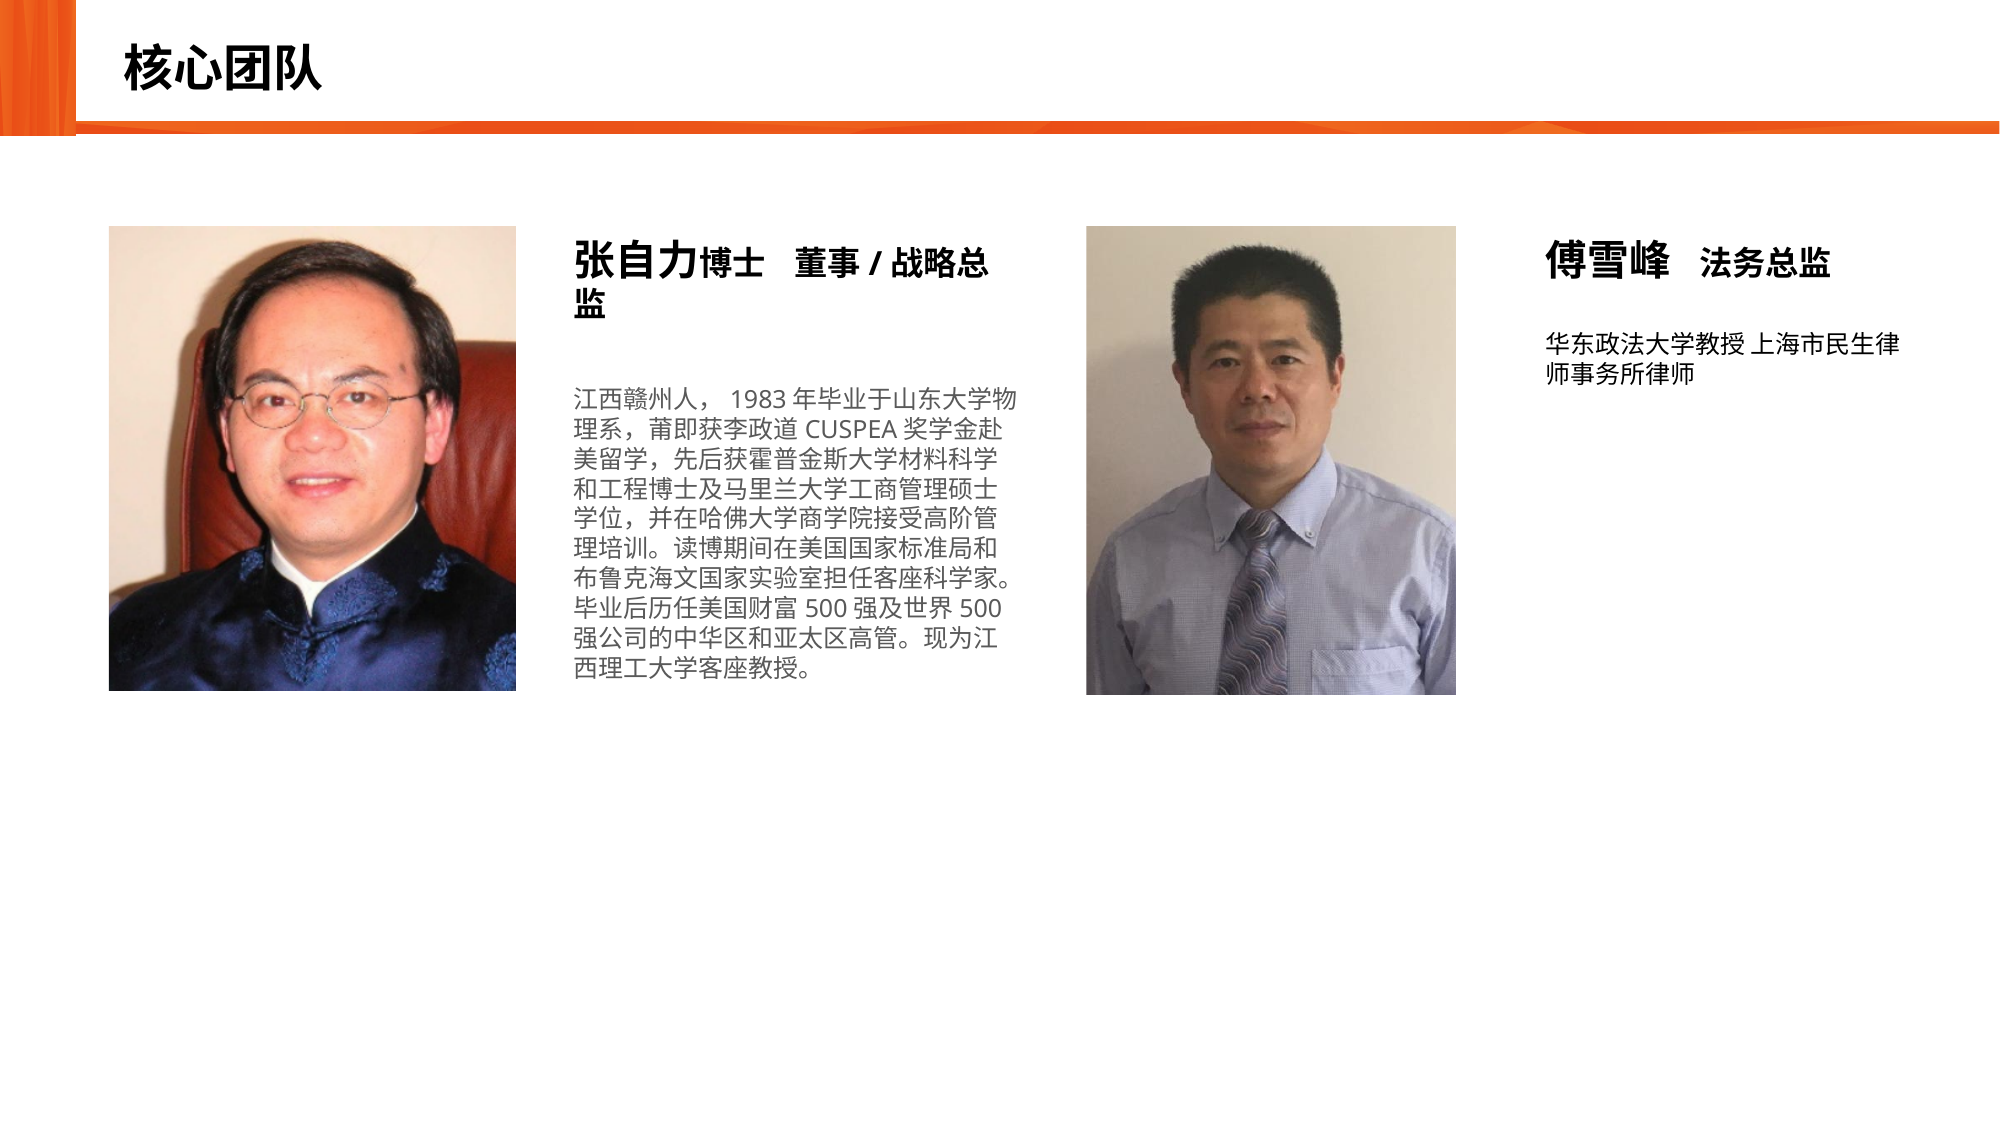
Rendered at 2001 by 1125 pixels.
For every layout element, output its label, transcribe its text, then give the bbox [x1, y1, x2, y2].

text_box 傅雪峰 法务总监 华东政法大学教授 上海市民生律师事务所律师 [1530, 226, 1921, 396]
picture [108, 225, 516, 691]
picture [1086, 226, 1456, 695]
picture [0, 0, 2000, 136]
text_box 张自力博士 董事/战略总监 江西赣州人，1983年毕业于山东大学物理系，莆即获李政道CUSPEA奖学金赴美留学，先后获霍普金斯大学材料科学和工程博士及马里兰大学工商管理硕士学位，并在哈佛大学商学院接受高阶管理培训。读博期间在美国国家标准局和布鲁克海文国家实验室担任客座科学家。毕业后历任美国财富500强及世界500强公司的中华区和亚太区高管。现为江西理工大学客座教授。 [559, 226, 1038, 691]
text_box 核心团队 [108, 28, 390, 104]
